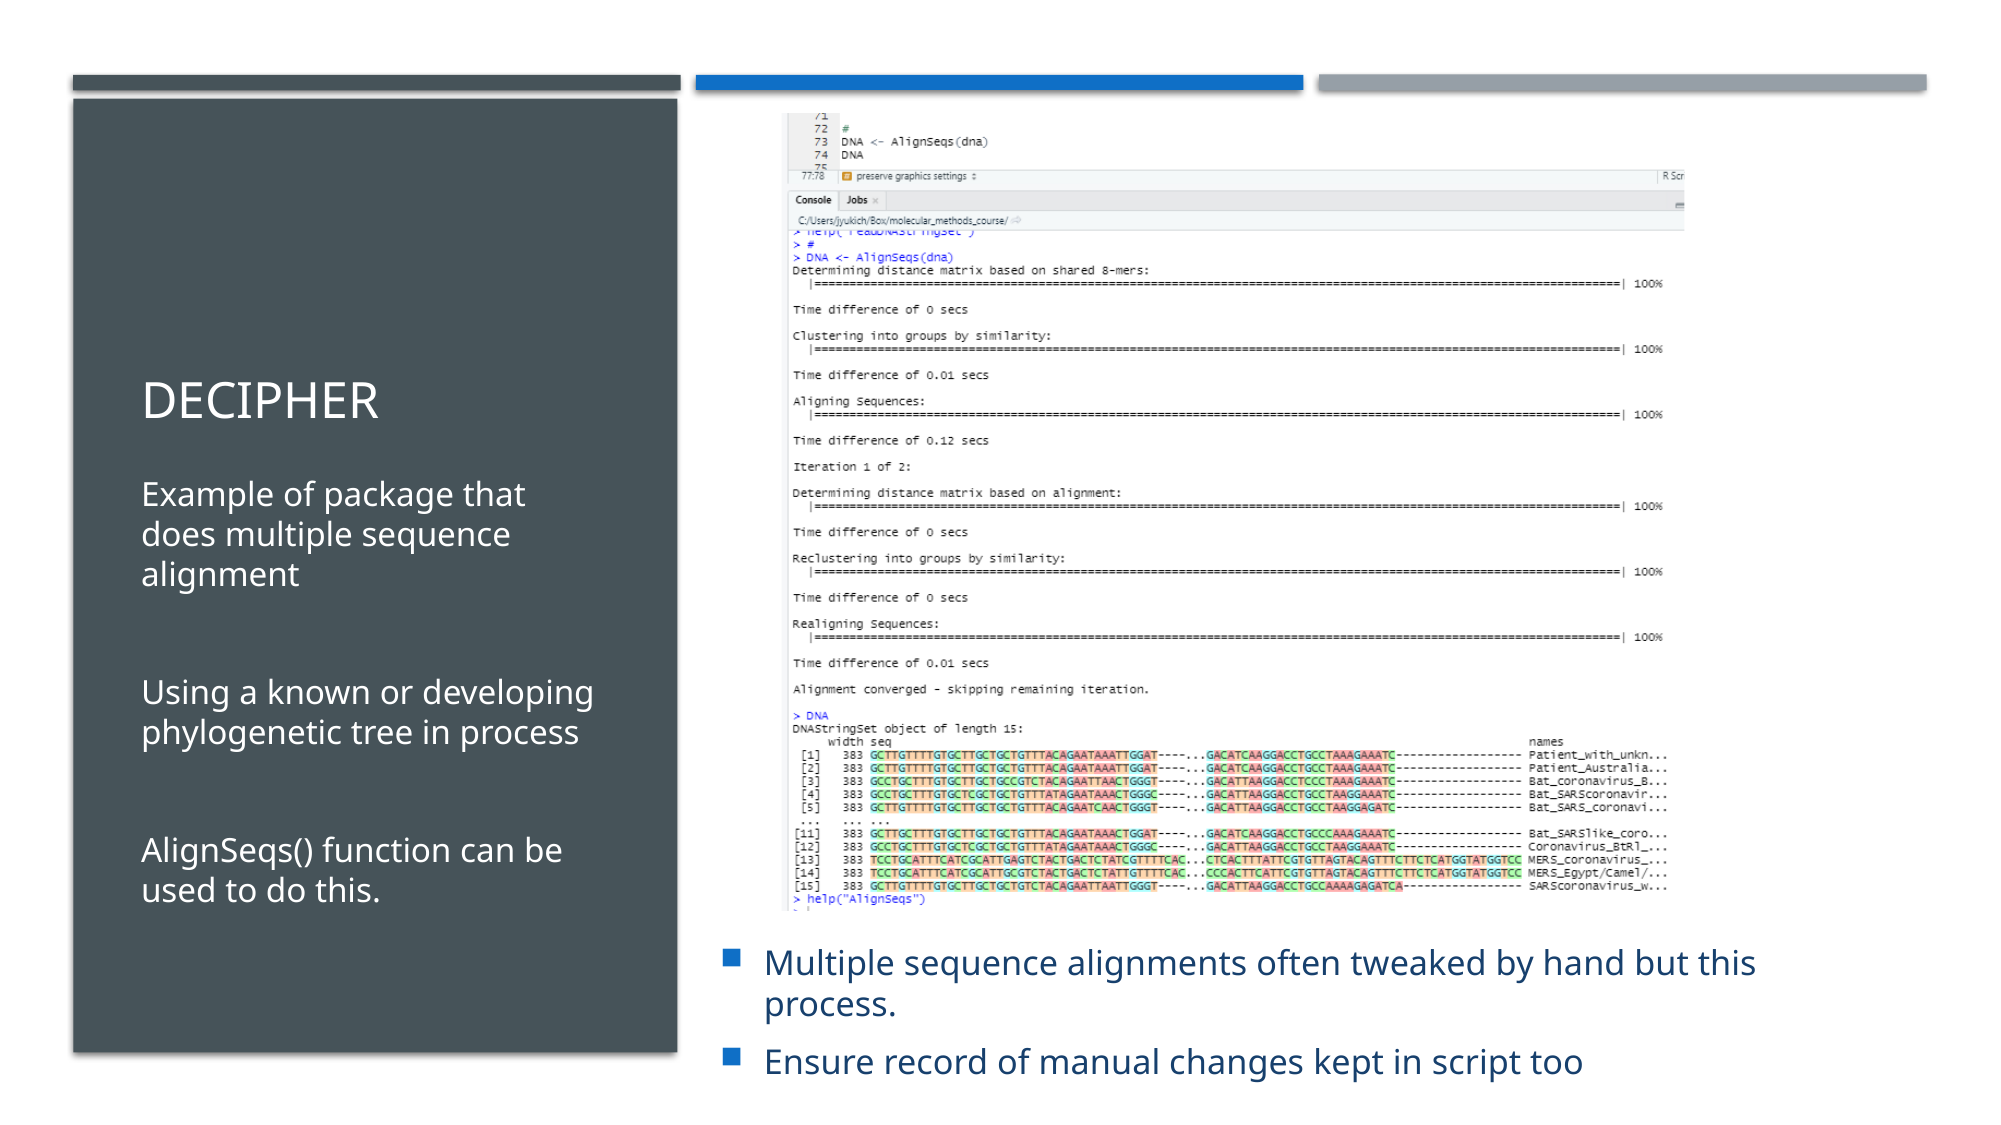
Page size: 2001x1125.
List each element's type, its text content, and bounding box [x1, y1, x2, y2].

list Example of package that does multiple sequence alignment Using a known or developing phylogenetic tree in process AlignSeqs() function can be used to do this. [125, 465, 624, 958]
picture [781, 112, 1685, 912]
title DECIPHER [125, 153, 624, 436]
list Multiple sequence alignments often tweaked by hand but this process. Ensure record of manual changes kept in script too [704, 934, 1796, 1089]
